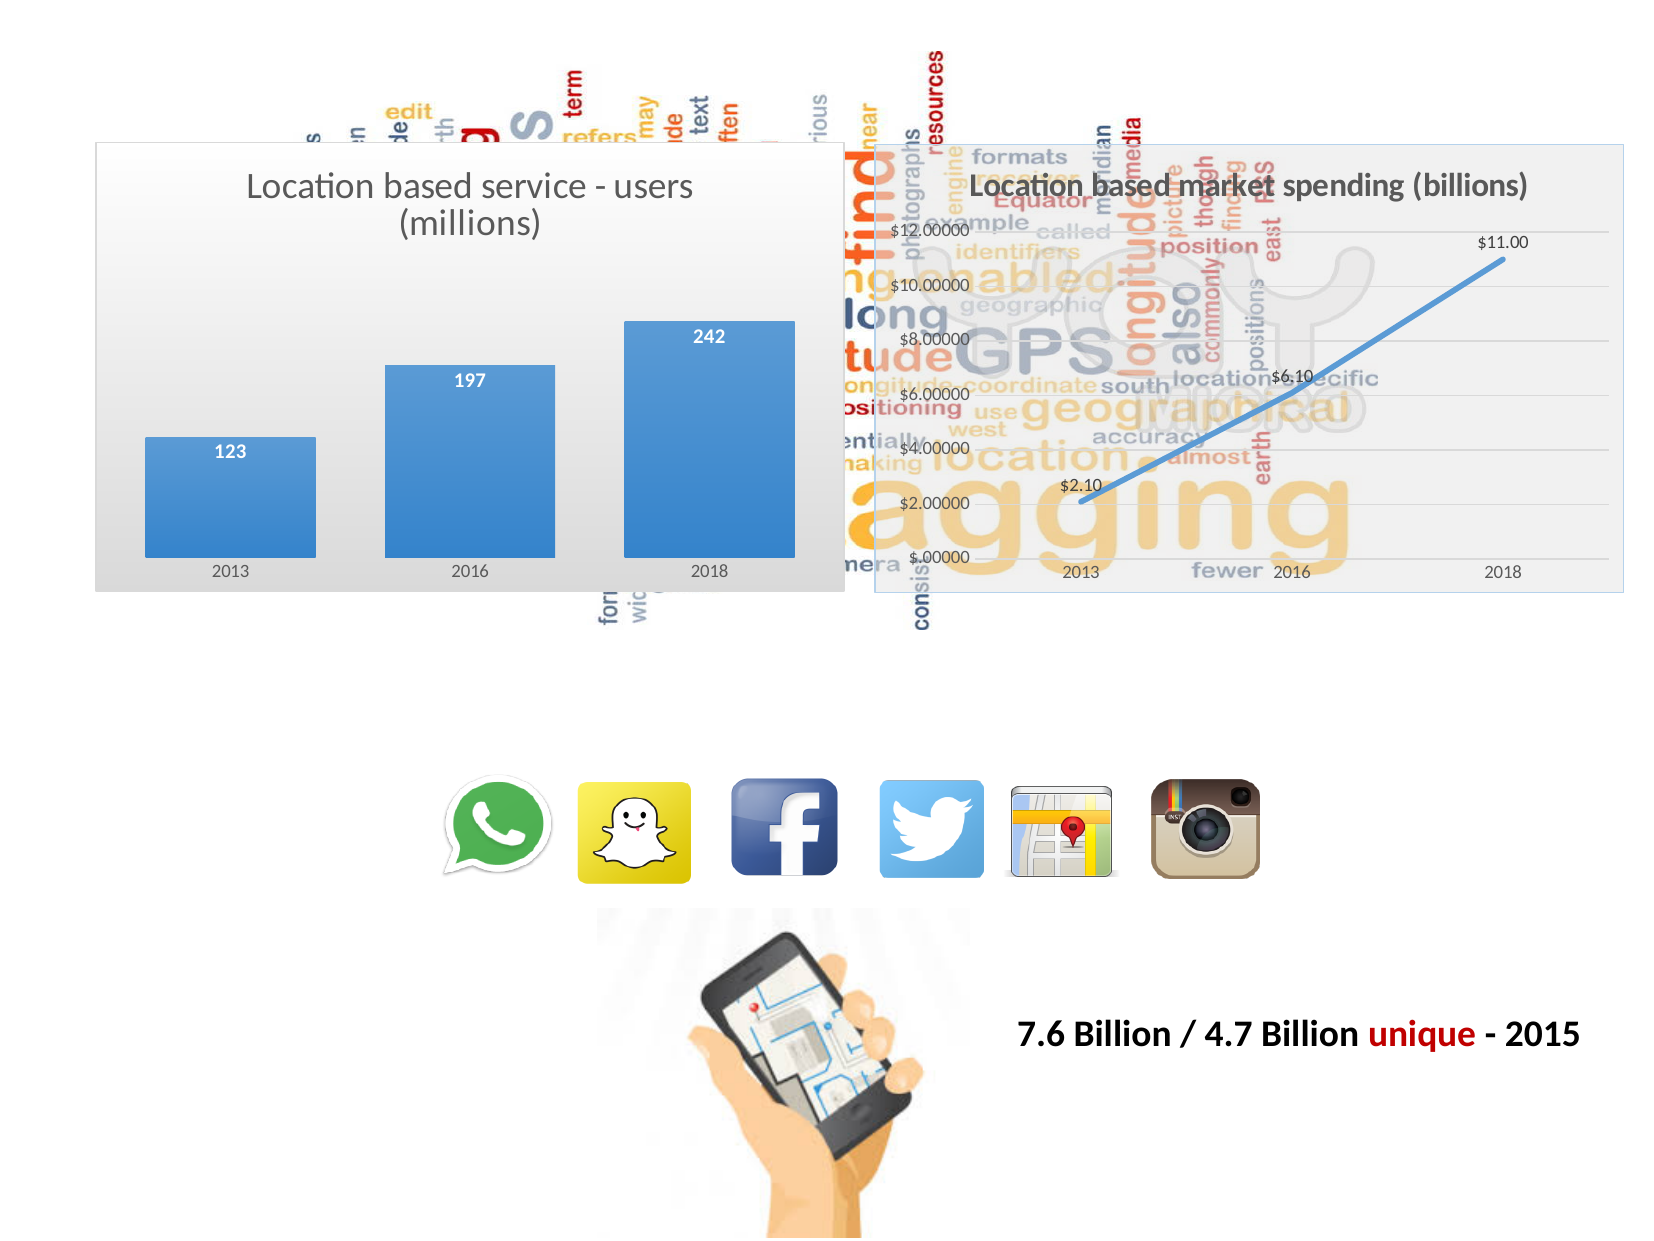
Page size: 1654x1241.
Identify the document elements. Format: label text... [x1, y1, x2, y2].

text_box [434, 768, 1260, 889]
chart [94, 141, 845, 592]
picture [597, 908, 970, 1238]
text_box 7.6 Billion / 4.7 Billion unique - 2015 [1002, 1001, 1596, 1062]
chart [874, 143, 1625, 594]
picture [239, 51, 1378, 630]
